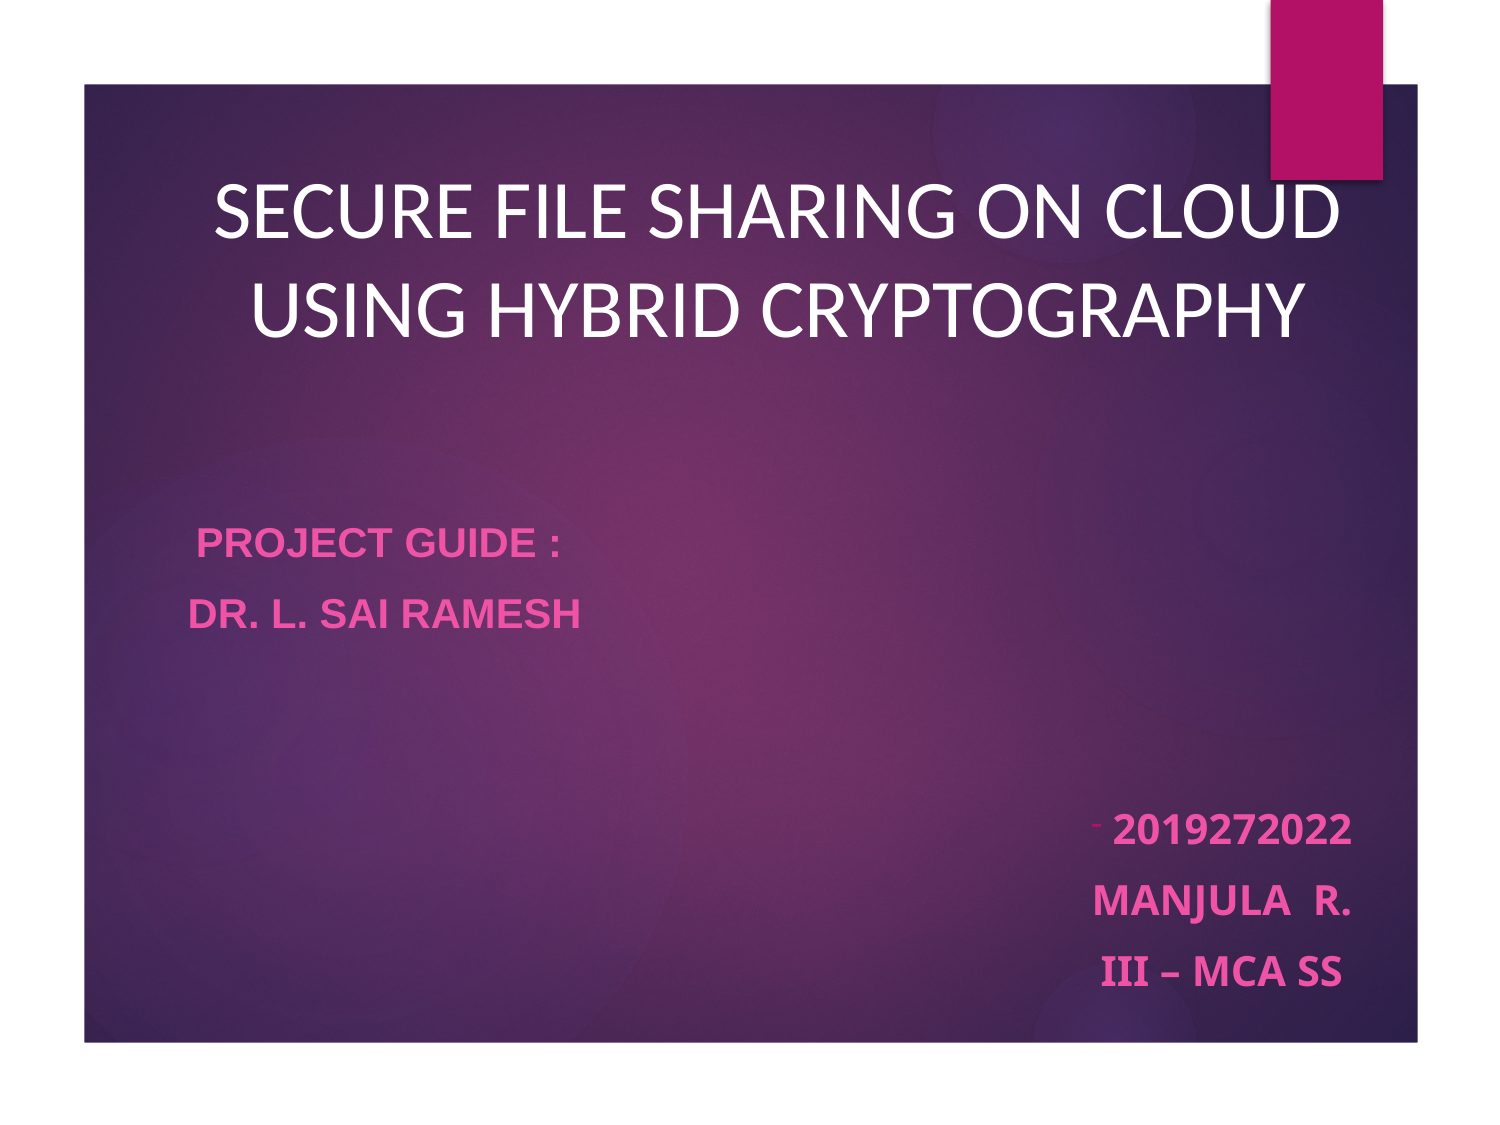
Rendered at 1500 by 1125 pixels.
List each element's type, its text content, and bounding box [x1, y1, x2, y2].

subtitle 2019272022 MANJULA R. III – MCA SS [974, 763, 1470, 1034]
text_box Project GUIDE : Dr. l. sAi rAMESH [137, 479, 633, 674]
title SECURE FILE SHARING ON CLOUD USING HYBRID CRYPTOGRAPHY [140, 105, 1416, 504]
